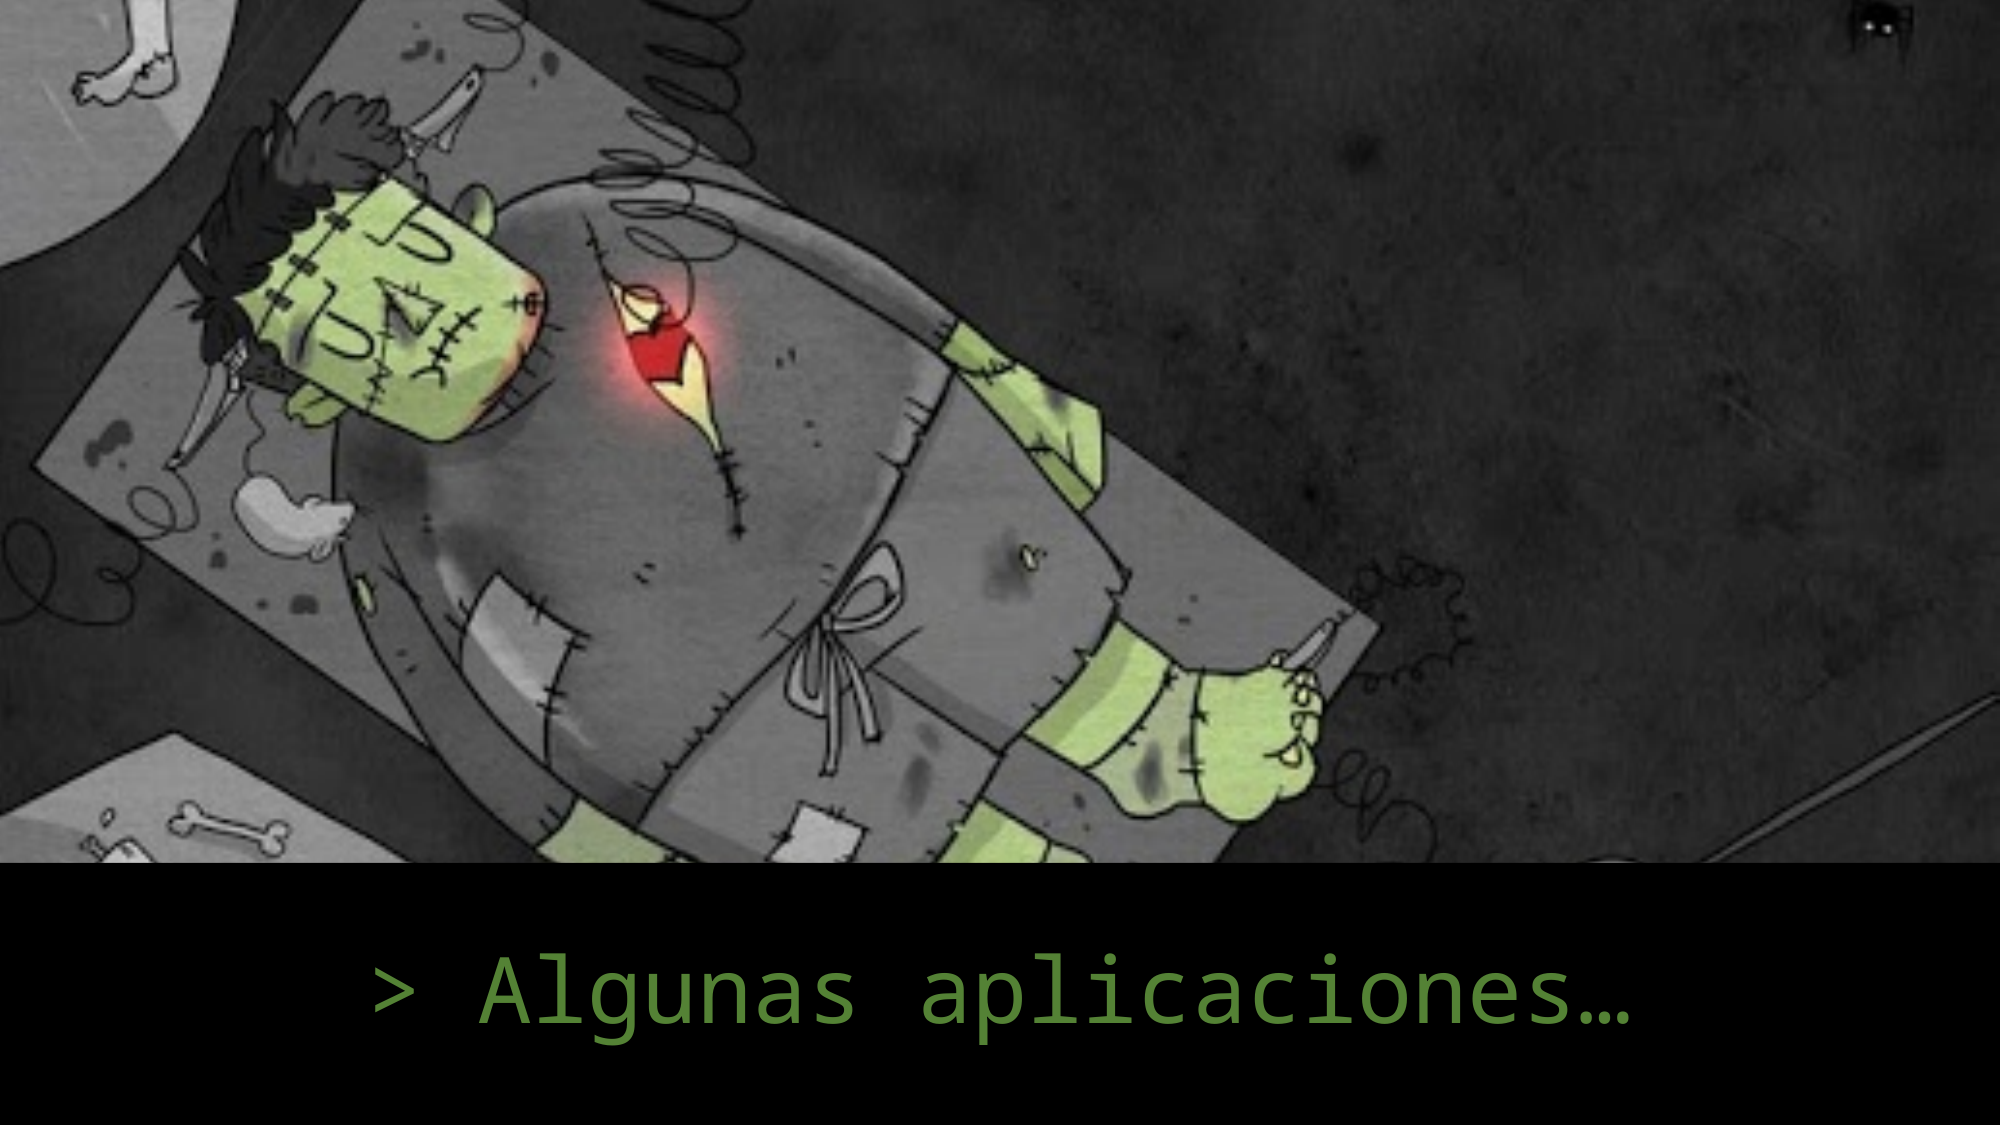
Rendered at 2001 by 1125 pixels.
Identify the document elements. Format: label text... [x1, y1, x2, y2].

text_box > Algunas aplicaciones… [0, 886, 2000, 1125]
picture [0, 0, 2000, 886]
